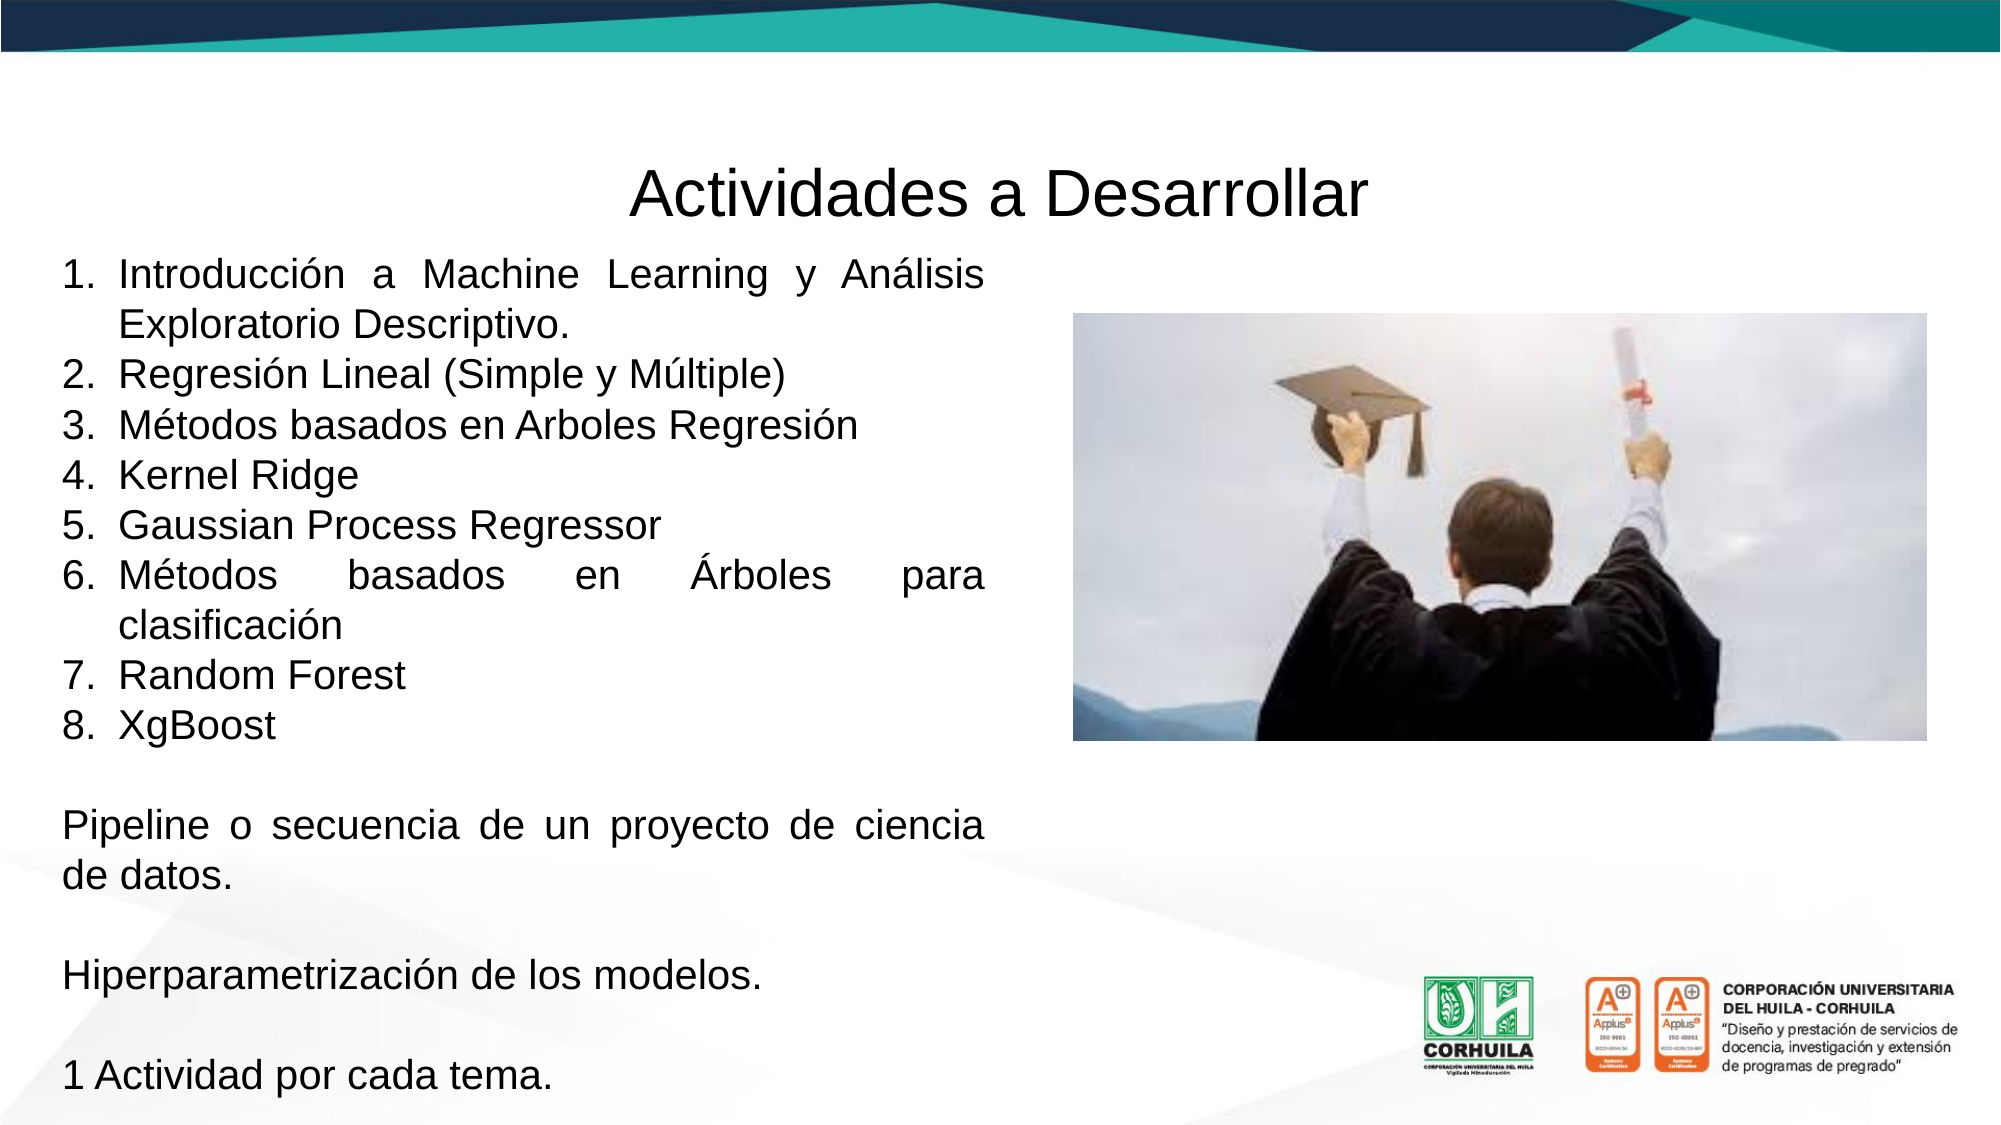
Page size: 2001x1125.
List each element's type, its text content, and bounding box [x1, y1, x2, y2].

text_box Introducción a Machine Learning y Análisis Exploratorio Descriptivo. Regresión Lineal (Simple y Múltiple) Métodos basados en Arboles Regresión Kernel Ridge Gaussian Process Regressor Métodos basados en Árboles para clasificación Random Forest XgBoost Pipeline o secuencia de un proyecto de ciencia de datos. Hiperparametrización de los modelos. 1 Actividad por cada tema. [47, 239, 1000, 1105]
picture [0, 0, 2000, 1125]
text_box Actividades a Desarrollar [500, 142, 1501, 237]
